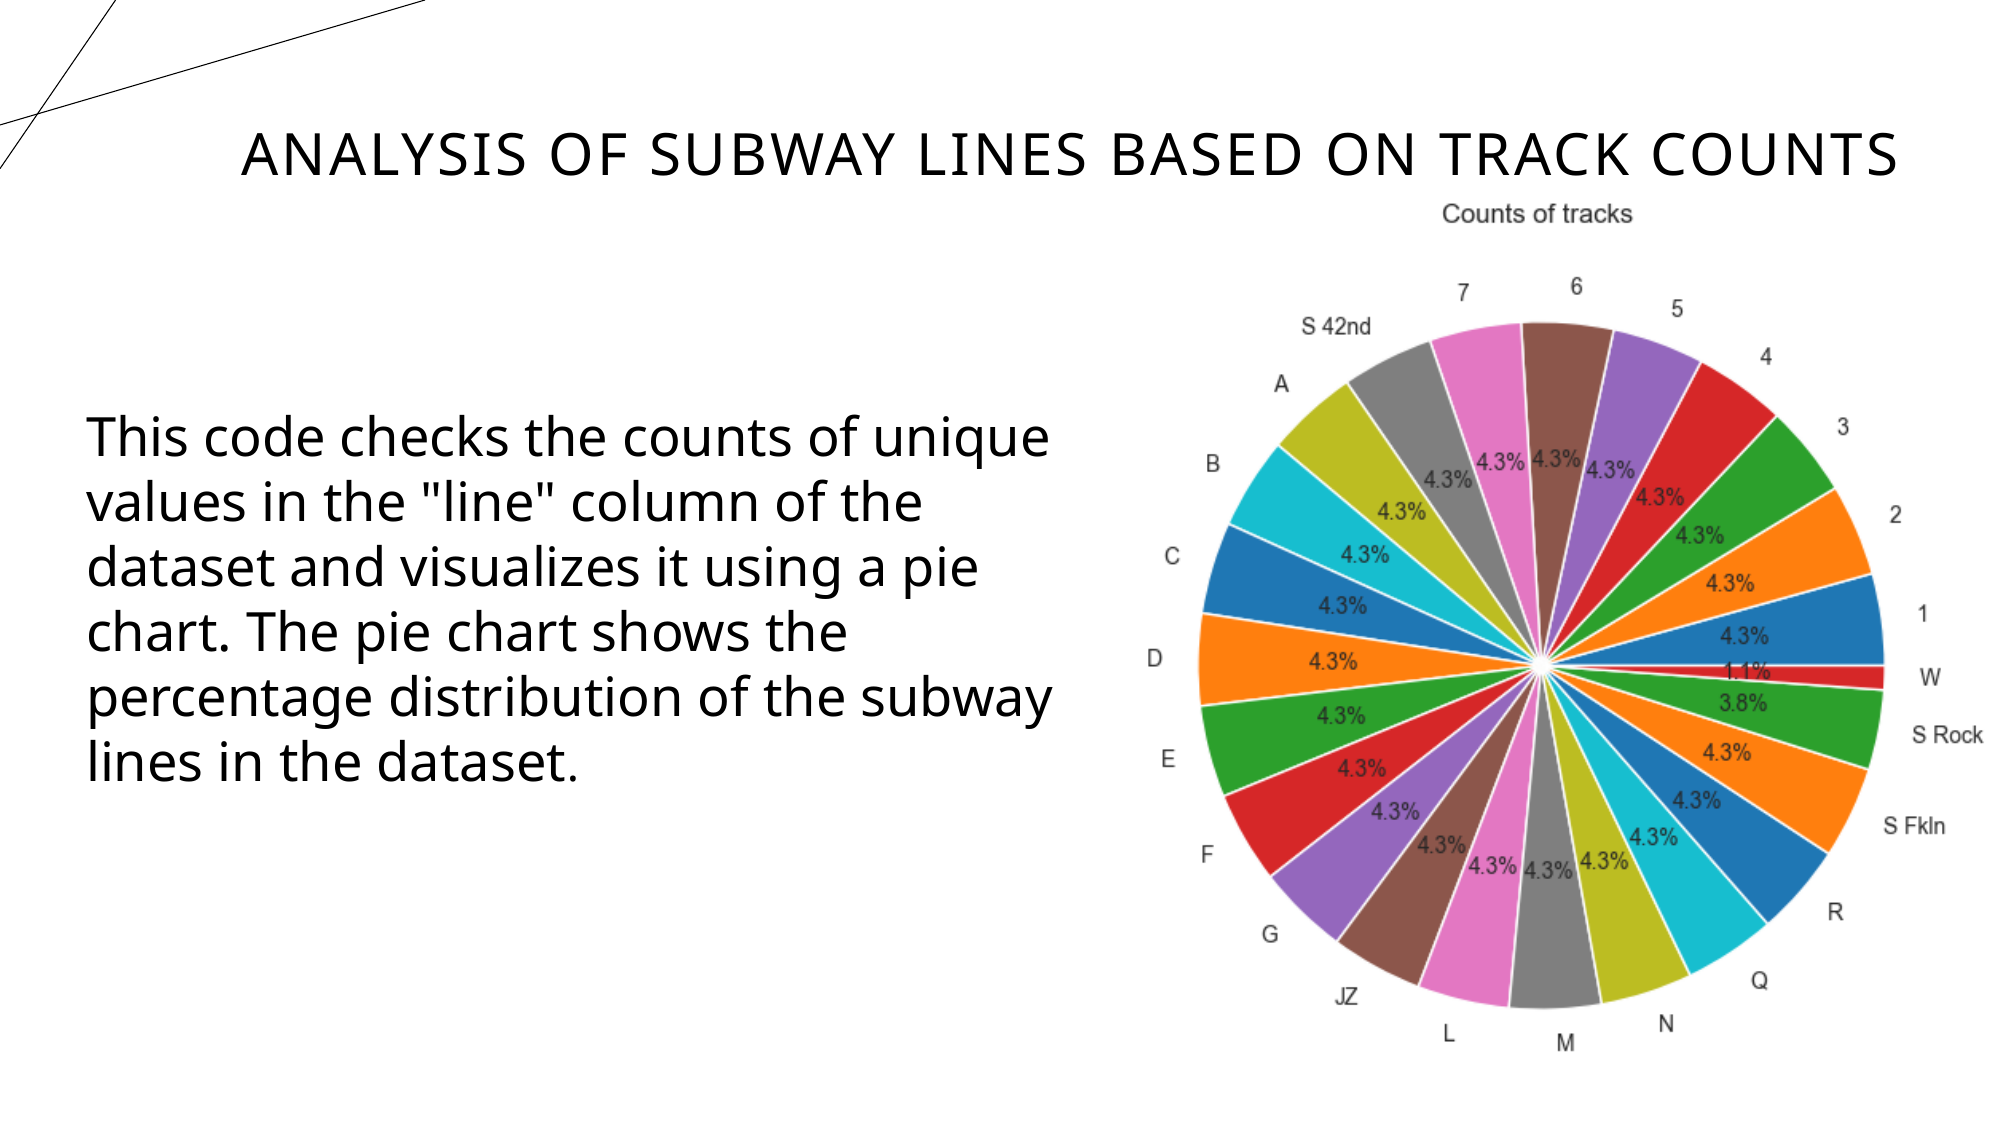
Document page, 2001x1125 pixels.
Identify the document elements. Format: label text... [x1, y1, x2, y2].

title Analysis of Subway Lines based on Track Counts [208, 48, 1934, 266]
text_box This code checks the counts of unique values in the "line" column of the dataset and visualizes it using a pie chart. The pie chart shows the percentage distribution of the subway lines in the dataset. [71, 395, 1071, 800]
picture [1096, 188, 2000, 1112]
